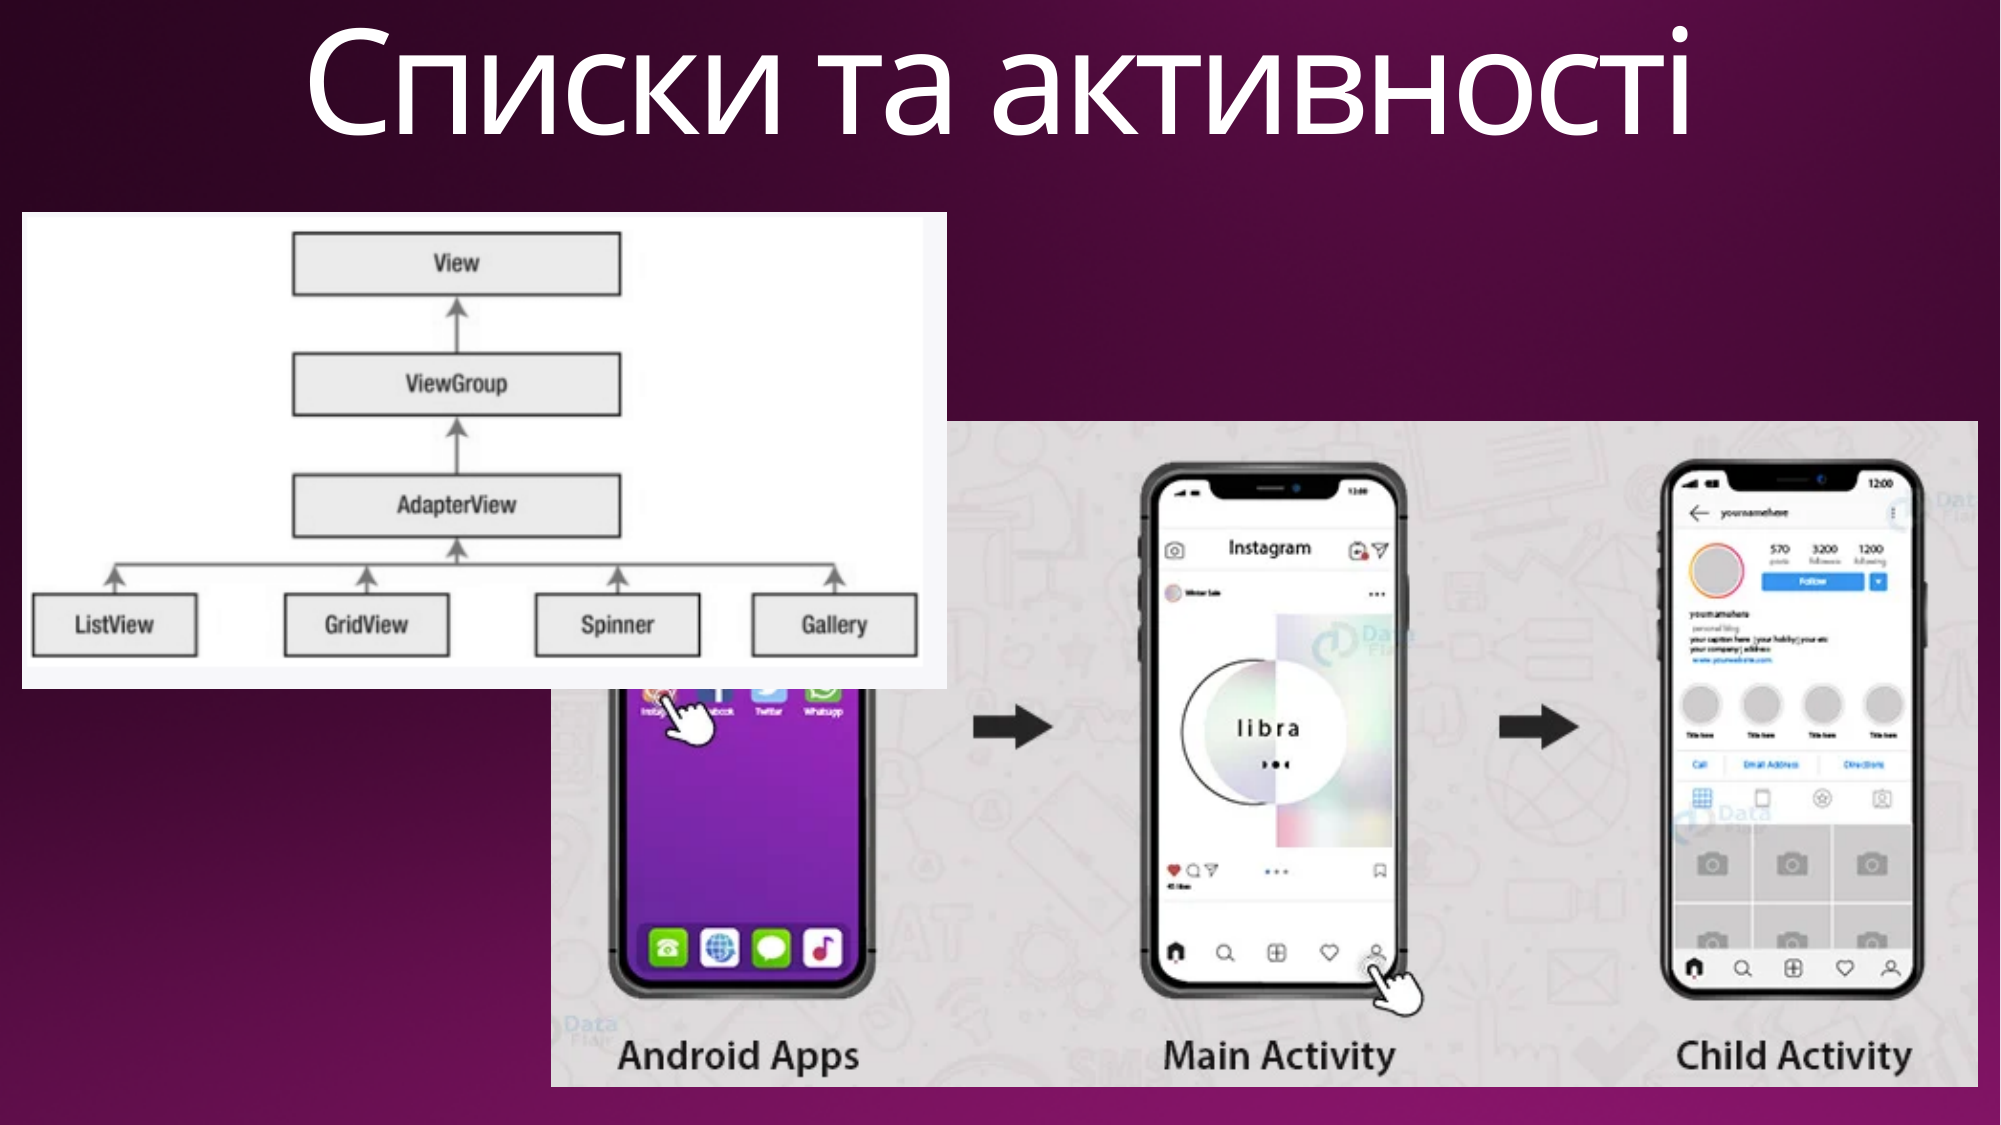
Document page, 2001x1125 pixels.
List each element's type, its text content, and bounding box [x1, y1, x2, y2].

title Списки та активності [104, 0, 1896, 270]
picture [0, 0, 2001, 1125]
